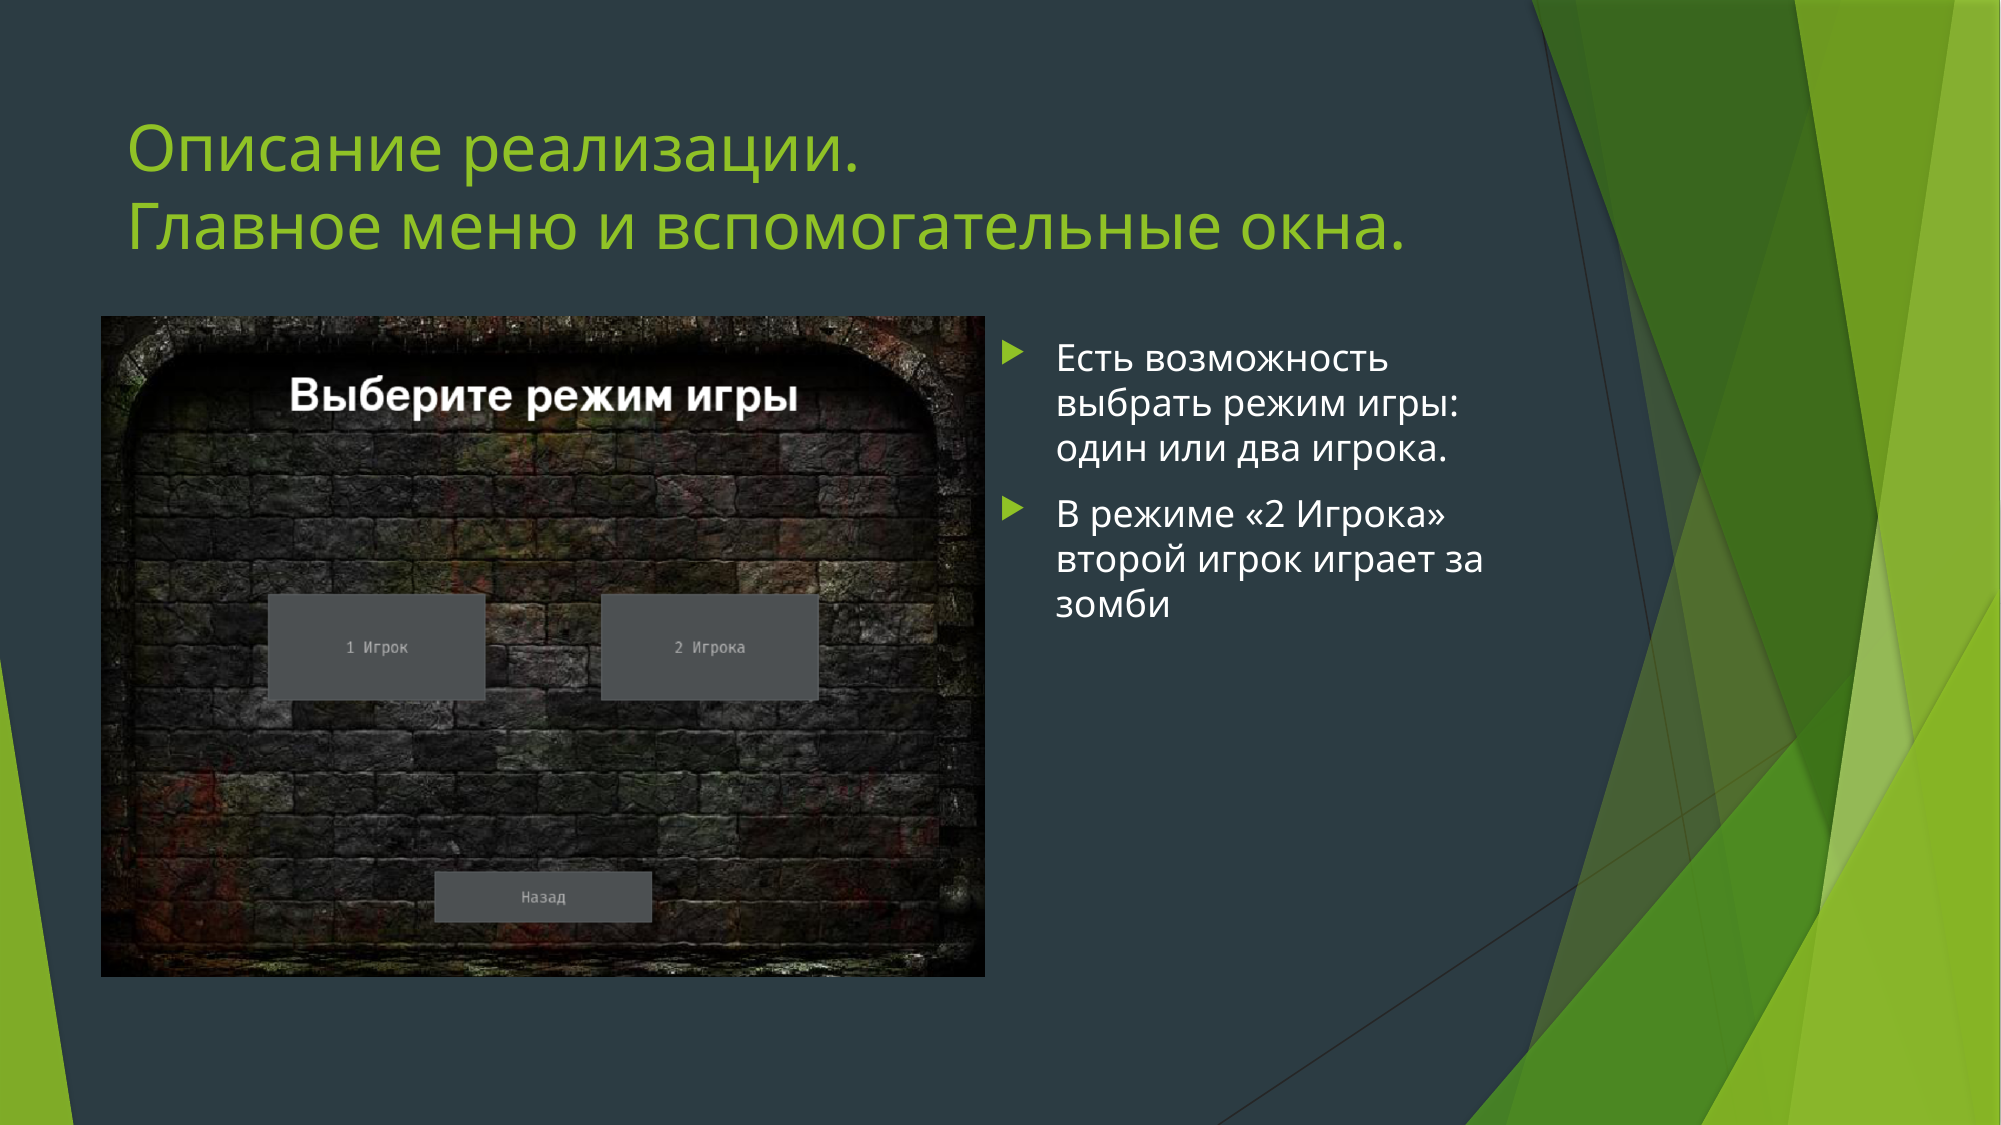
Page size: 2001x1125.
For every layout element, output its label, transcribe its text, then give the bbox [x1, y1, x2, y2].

title Описание реализации. Главное меню и вспомогательные окна. [111, 99, 1522, 317]
picture [100, 316, 985, 978]
list Есть возможность выбрать режим игры: один или два игрока. В режиме «2 Игрока» второй игрок играет за зомби [988, 326, 1572, 980]
